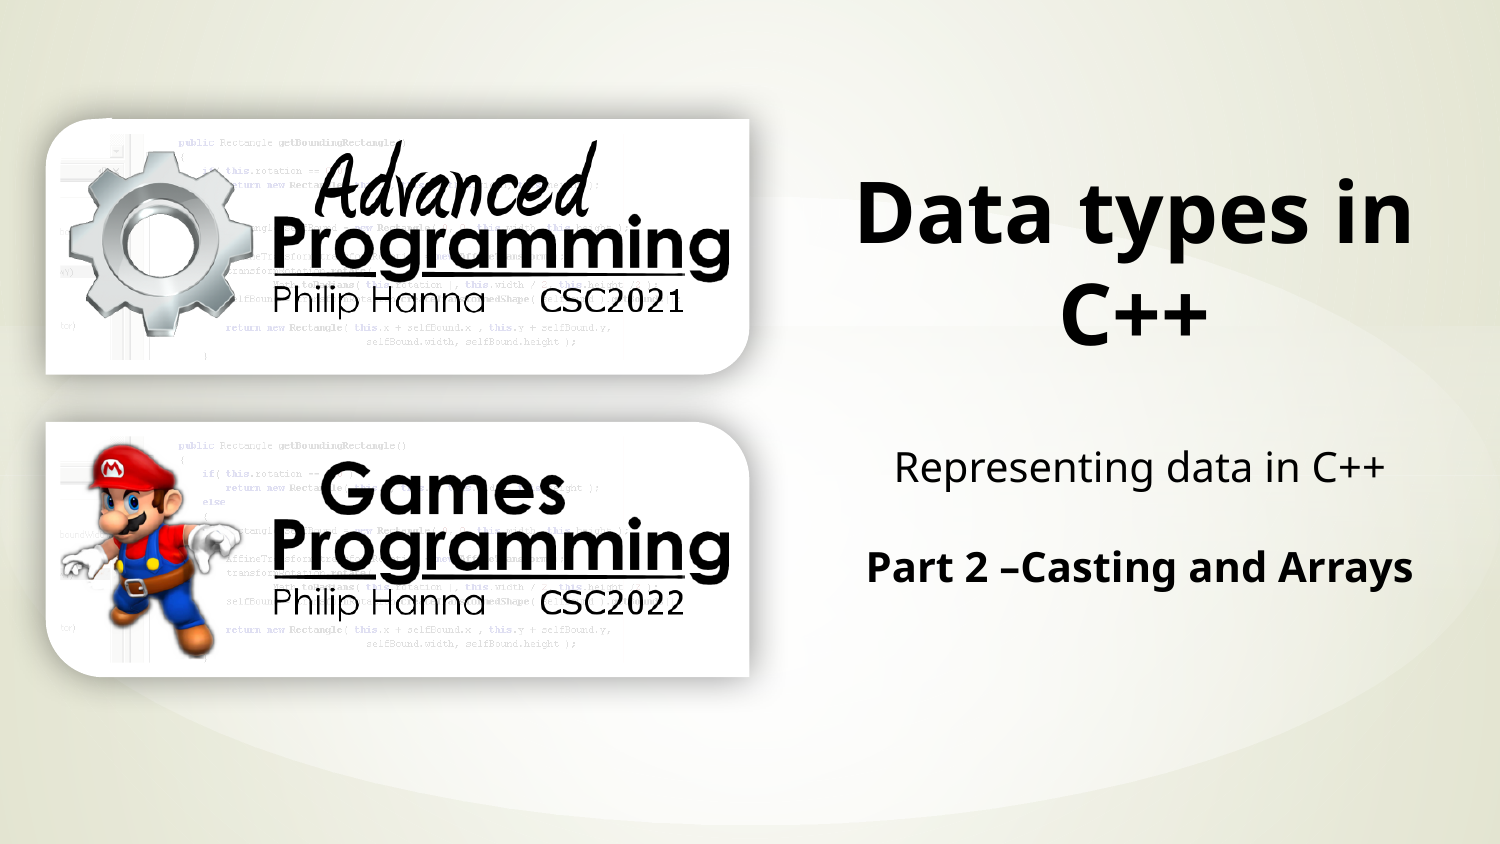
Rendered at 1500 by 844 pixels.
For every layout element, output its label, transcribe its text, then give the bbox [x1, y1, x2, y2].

text_box Data types in C++ [785, 150, 1459, 371]
text_box Representing data in C++ Part 2 –Casting and Arrays [844, 433, 1436, 694]
picture [52, 126, 743, 368]
picture [52, 428, 743, 671]
